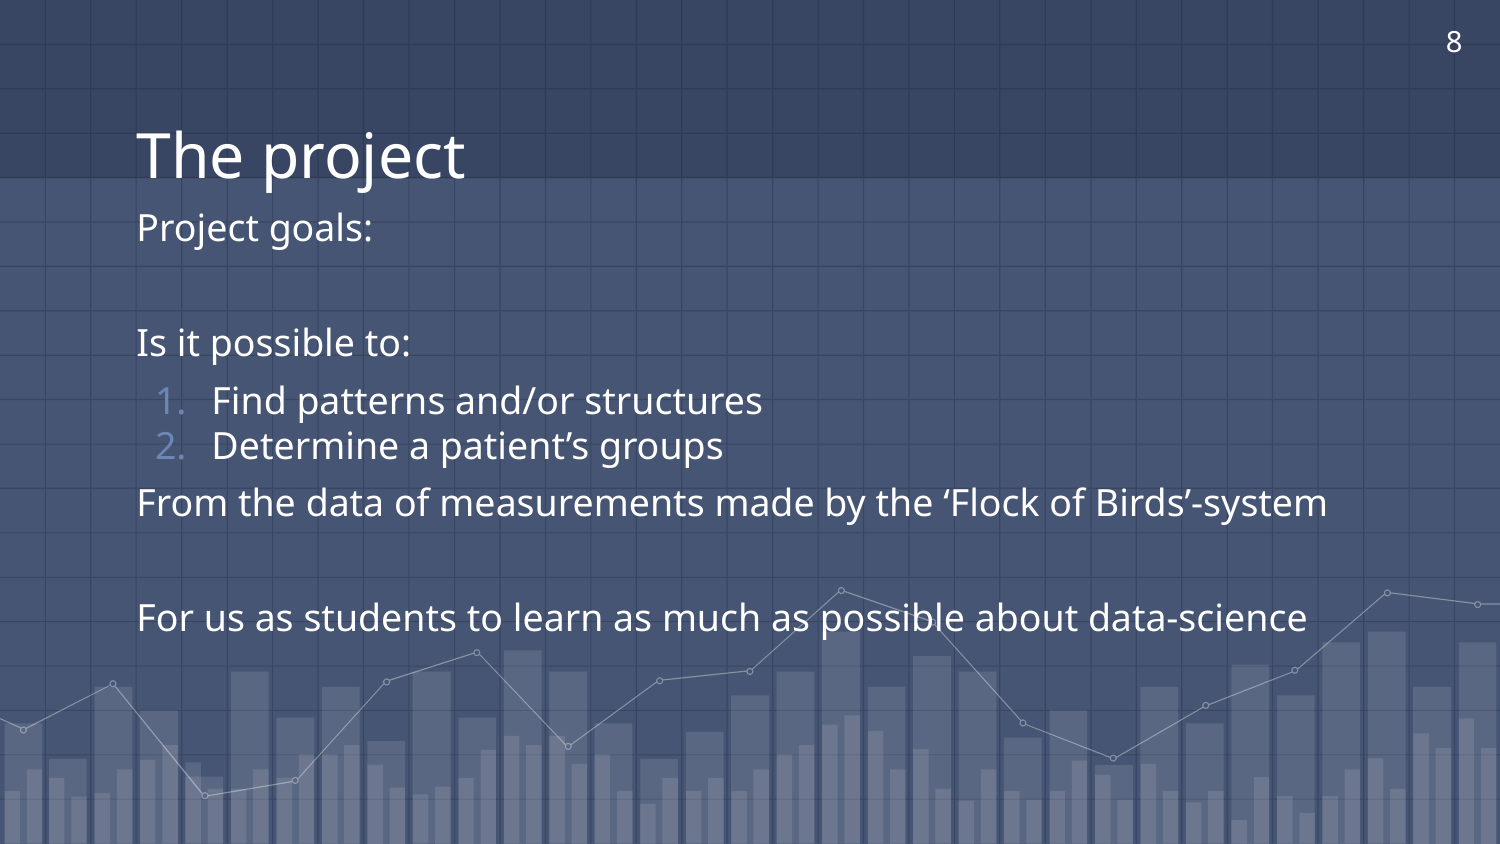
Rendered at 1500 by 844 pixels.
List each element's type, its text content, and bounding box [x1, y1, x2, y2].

list Project goals: Is it possible to: Find patterns and/or structures Determine a patient’s groups From the data of measurements made by the ‘Flock of Birds’-system For us as students to learn as much as possible about data-science [121, 189, 1383, 698]
title The project [121, 65, 1383, 189]
slide_number ‹#› [1408, 0, 1500, 88]
